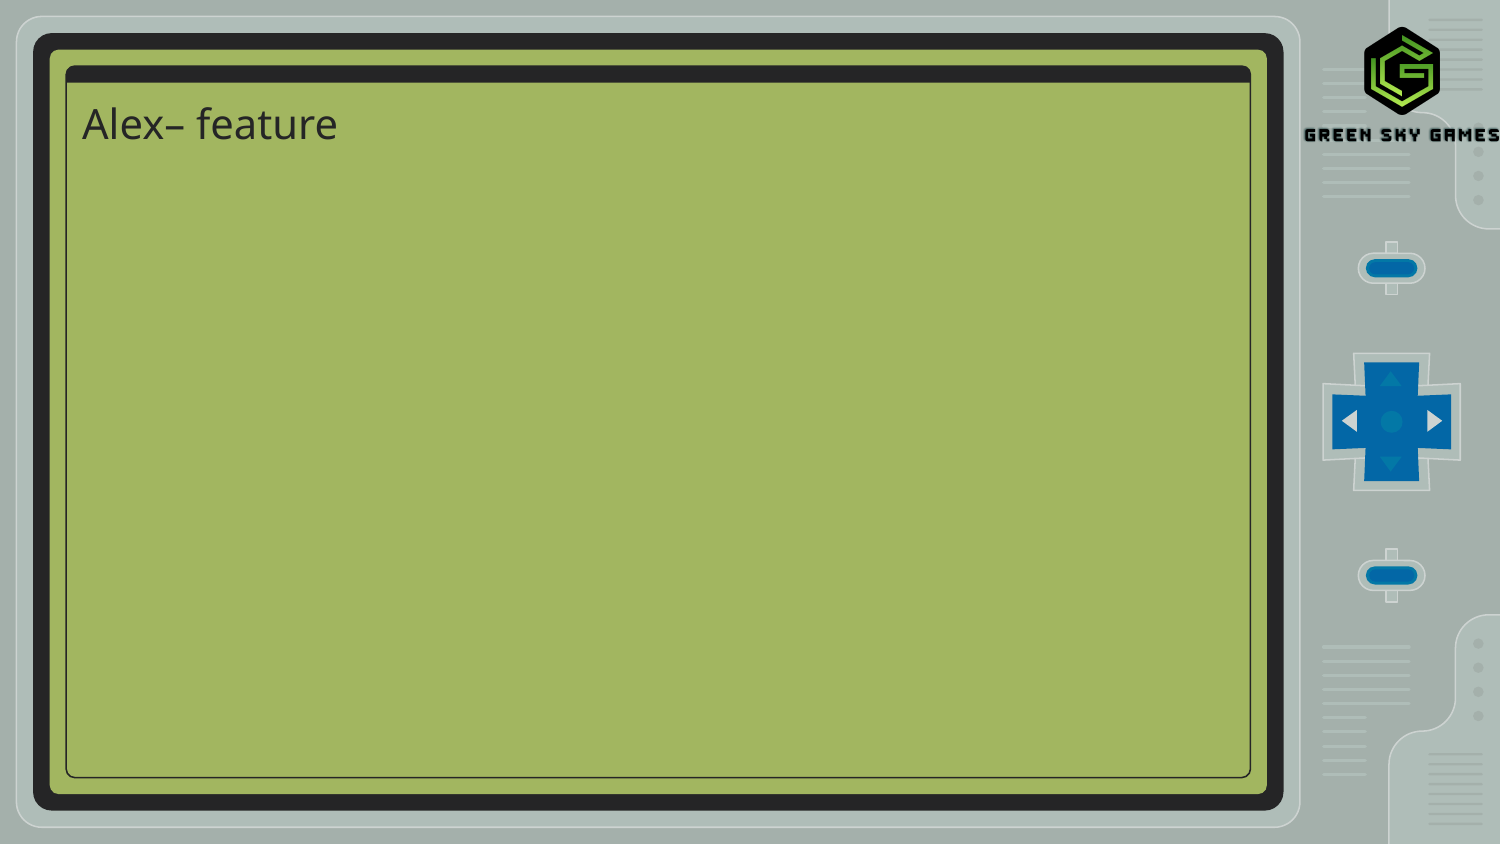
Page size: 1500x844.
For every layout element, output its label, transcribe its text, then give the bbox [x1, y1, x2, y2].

title Alex– feature [67, 82, 1187, 218]
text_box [1322, 353, 1461, 491]
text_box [1358, 548, 1426, 603]
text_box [1358, 241, 1426, 295]
picture [1285, 0, 1500, 184]
